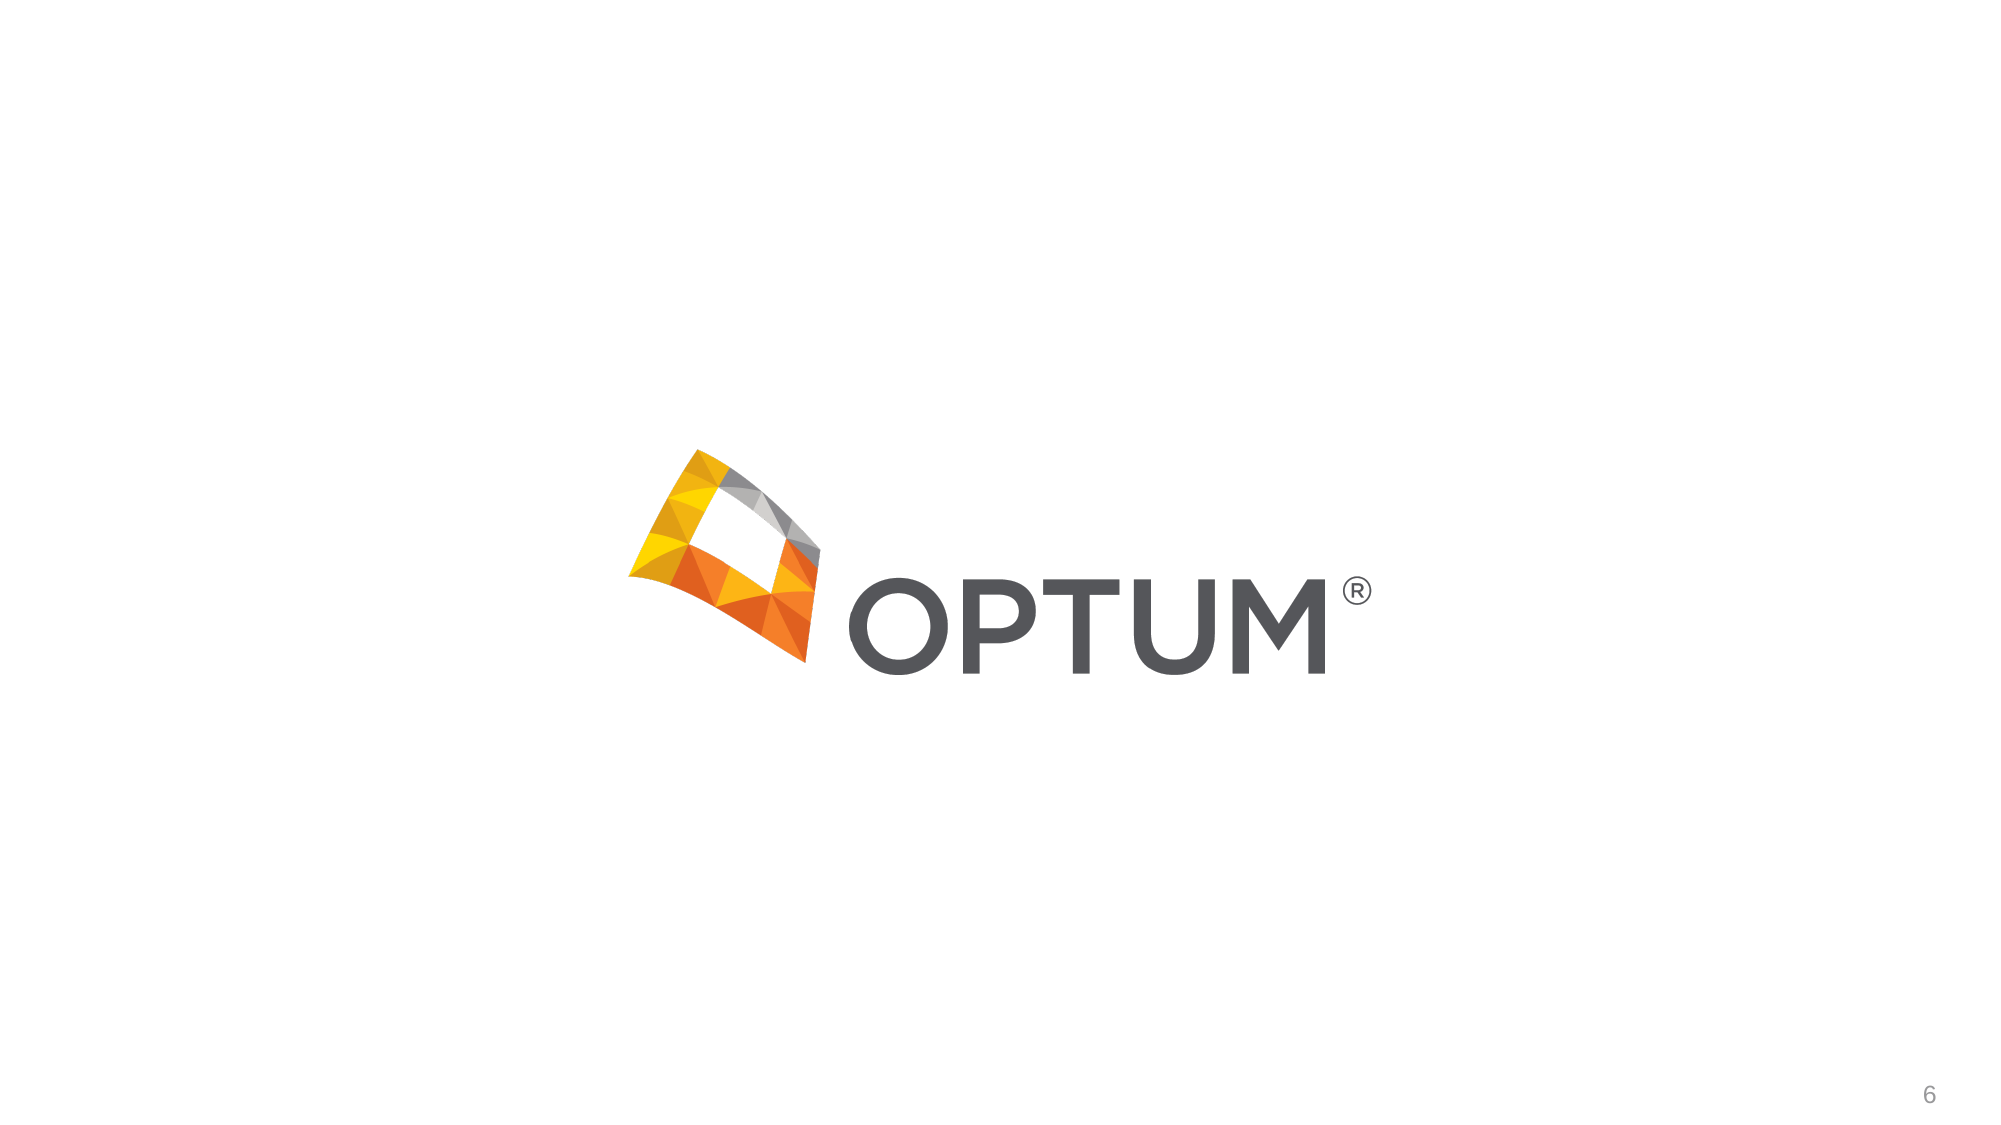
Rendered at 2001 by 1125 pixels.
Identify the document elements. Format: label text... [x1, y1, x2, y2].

picture [553, 374, 1447, 750]
slide_number 6 [1847, 1064, 1937, 1124]
